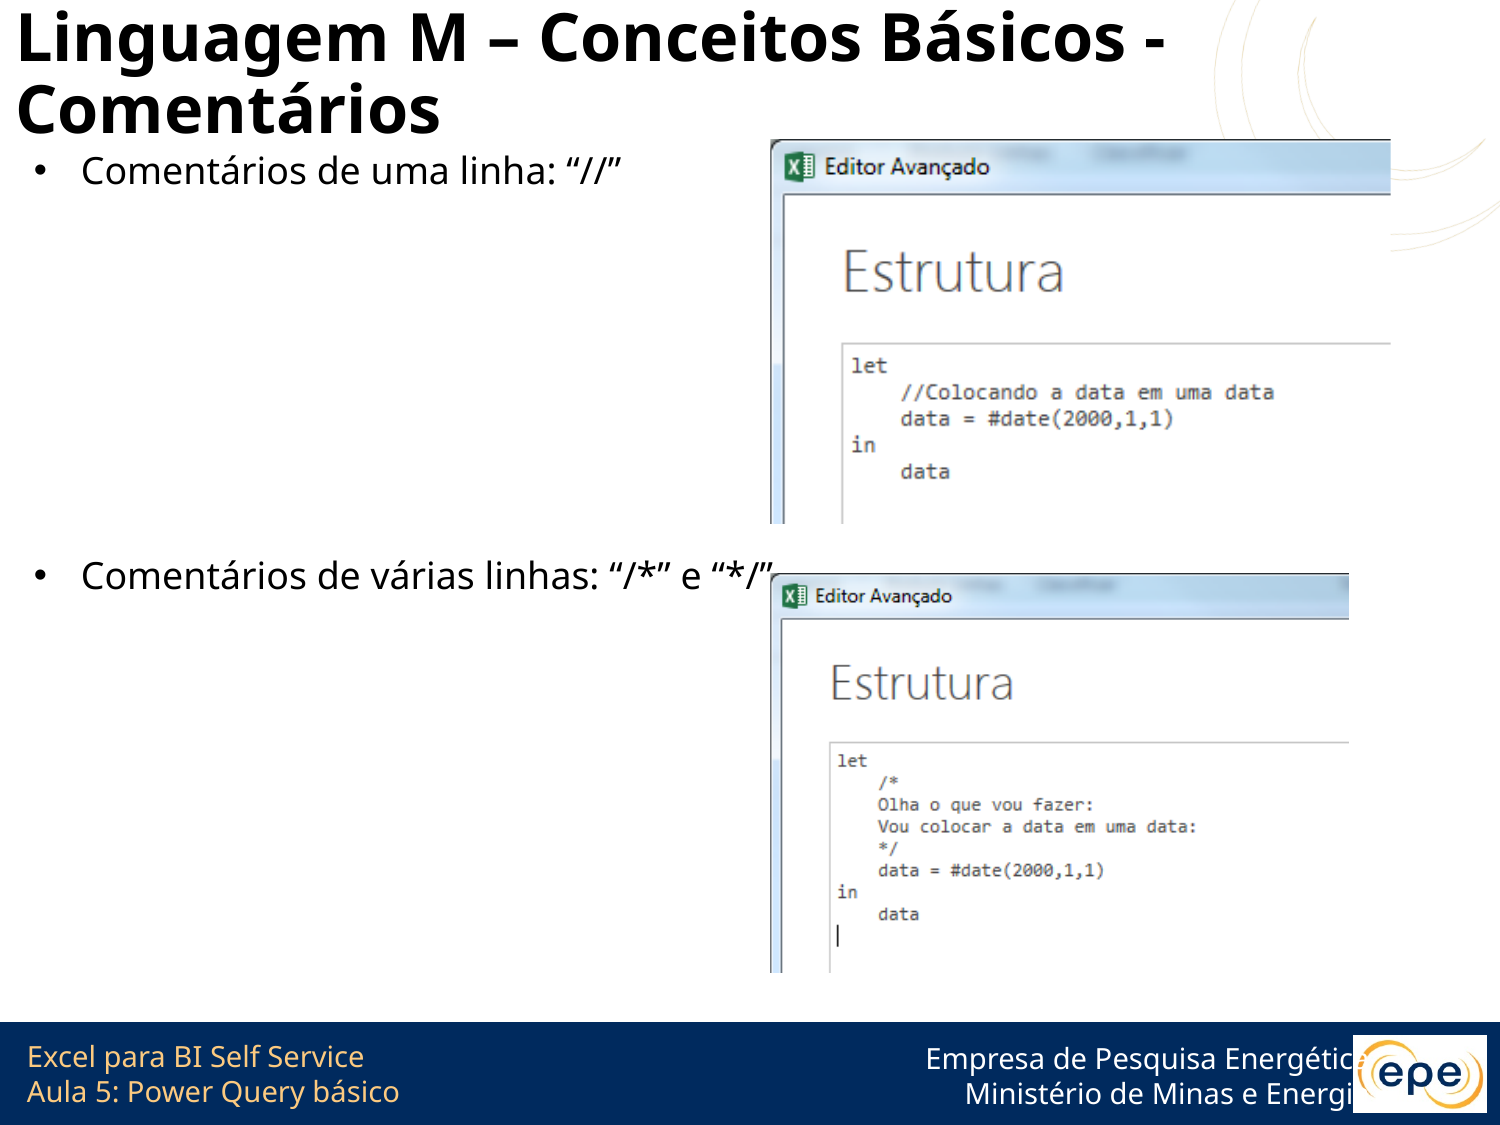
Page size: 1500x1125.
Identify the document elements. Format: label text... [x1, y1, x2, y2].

text_box Comentários de uma linha: “//” Comentários de várias linhas: “/*” e “*/” [19, 139, 1324, 830]
title Linguagem M – Conceitos Básicos - Comentários [0, 3, 1459, 148]
picture [770, 573, 1349, 973]
picture [770, 139, 1391, 524]
picture [1353, 1035, 1487, 1113]
